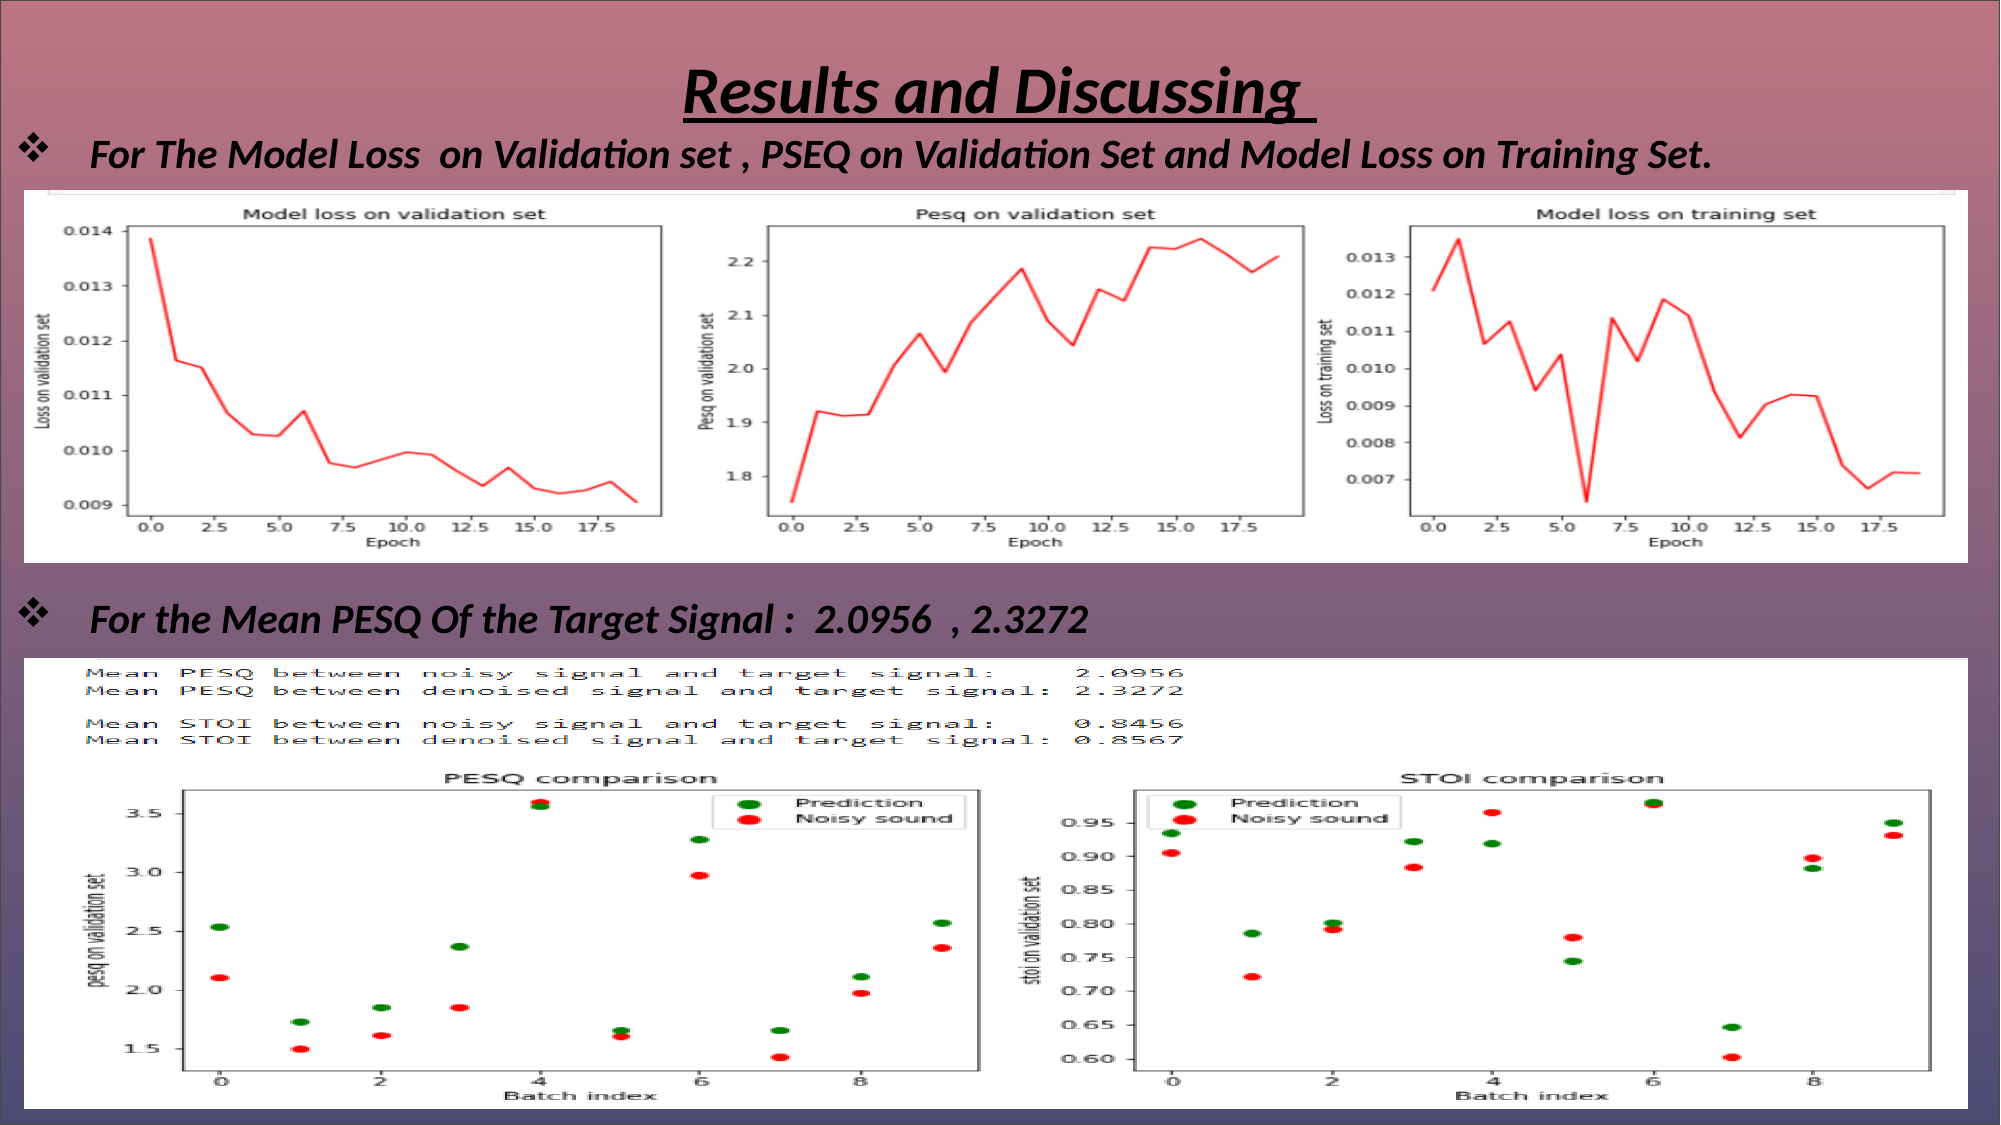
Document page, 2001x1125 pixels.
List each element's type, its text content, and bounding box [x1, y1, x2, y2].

text_box Results and Discussing For The Model Loss on Validation set , PSEQ on Validation Set and Model Loss on Training Set. For the Mean PESQ Of the Target Signal : 2.0956 , 2.3272 [0, 0, 2000, 1125]
picture [24, 658, 1968, 1110]
picture [24, 190, 1968, 563]
